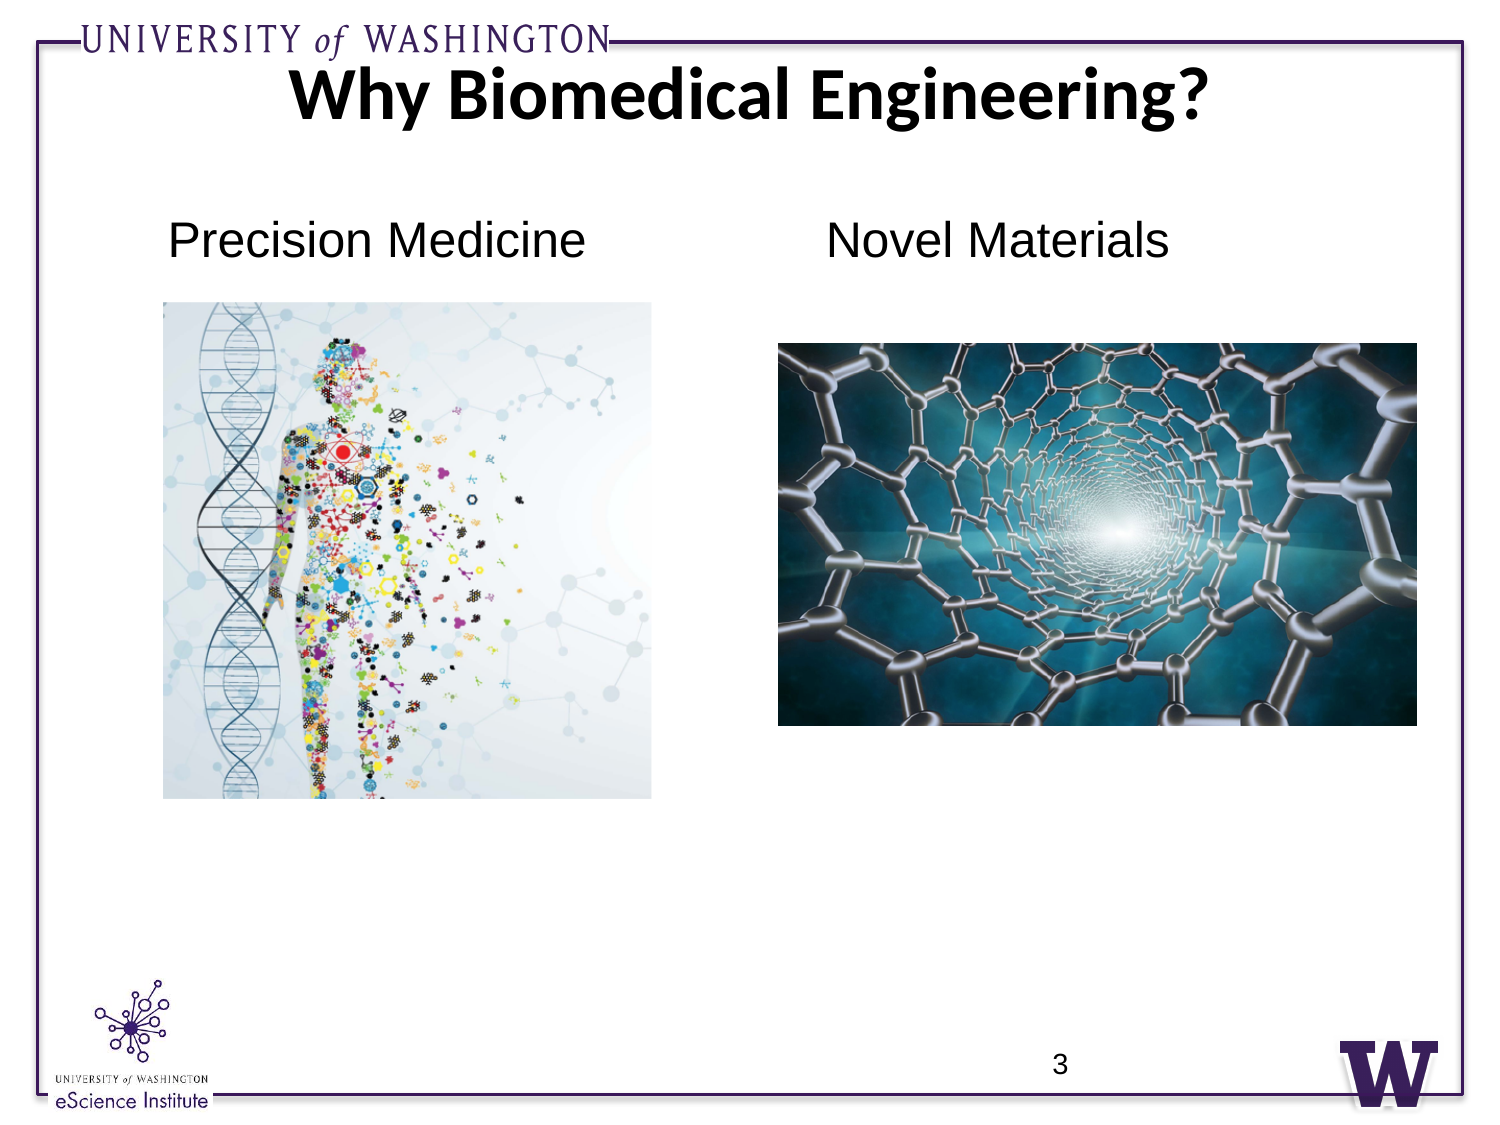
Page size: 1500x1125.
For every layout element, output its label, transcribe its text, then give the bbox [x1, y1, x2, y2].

text_box Precision Medicine [152, 199, 602, 275]
picture [162, 296, 665, 802]
picture [81, 24, 609, 37]
picture [773, 337, 1426, 729]
picture [1340, 1041, 1438, 1093]
slide_number 3 [1037, 1037, 1325, 1098]
picture [48, 978, 213, 1113]
title Why Biomedical Engineering? [75, 37, 1425, 175]
picture [1340, 1096, 1438, 1107]
text_box Novel Materials [811, 199, 1186, 275]
